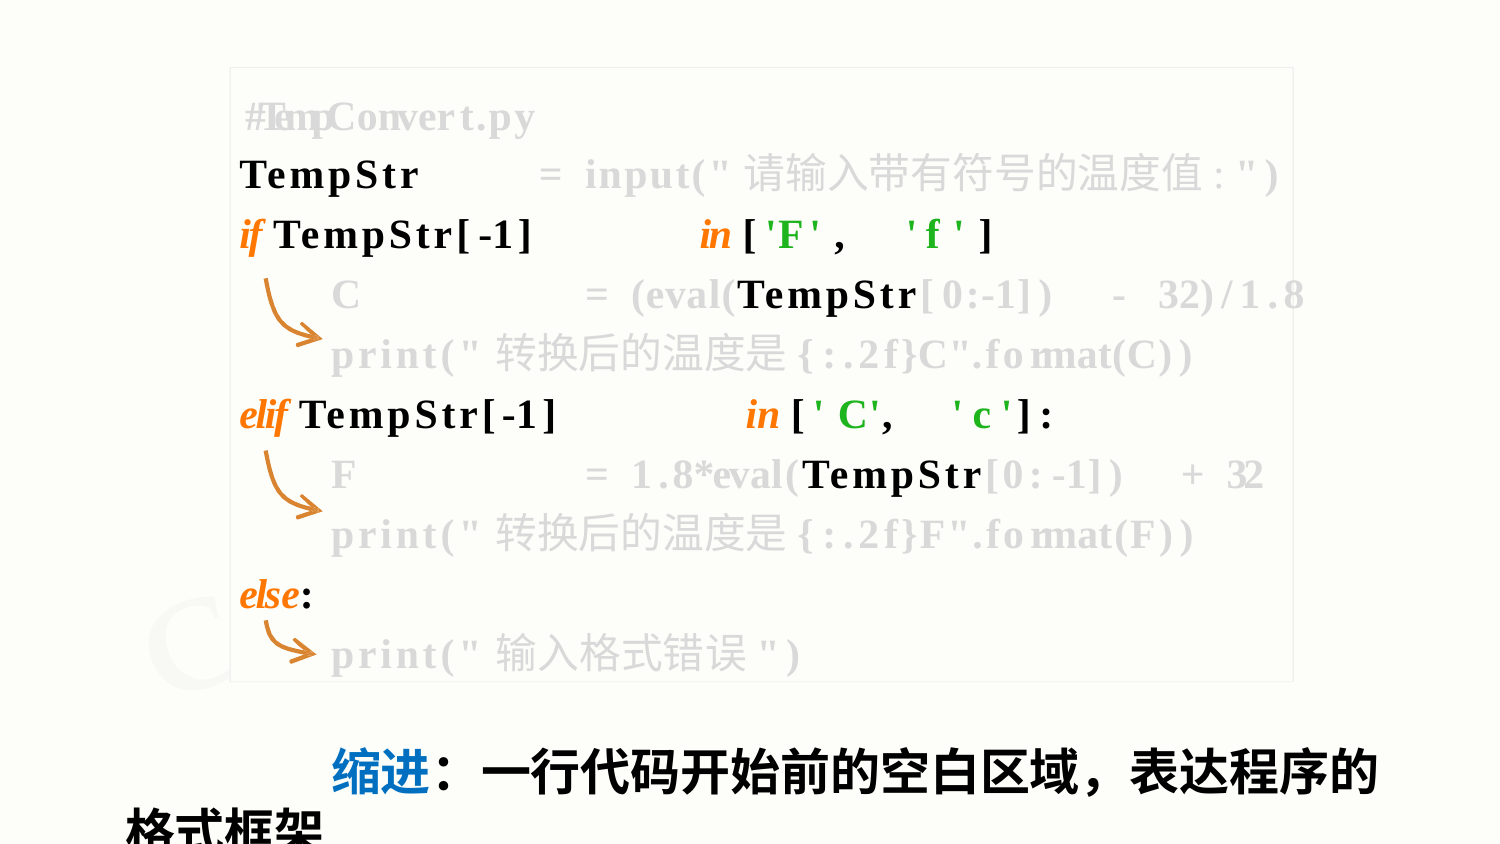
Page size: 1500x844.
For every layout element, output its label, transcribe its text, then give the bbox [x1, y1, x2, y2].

text_box [263, 619, 317, 664]
title #TempConvert.py [243, 88, 592, 146]
text_box [263, 450, 323, 520]
text_box TempStr = input("请输入带有符号的温度值: ") if TempStr[-1] in ['F', 'f'] C = (eval(TempStr[0:-1]) - 32)/1.8 print("转换后的温度是{:.2f}C".format(C)) elif TempStr[-1] in ['C', 'c']: F = 1.8*eval(TempStr[0:-1]) + 32 print("转换后的温度是{:.2f}F".format(F)) else: print("输入格式错误") 缩进：一行代码开始前的空白区域，表达程序的格式框架 [122, 146, 1425, 844]
text_box [263, 277, 323, 348]
text_box [231, 68, 1292, 146]
